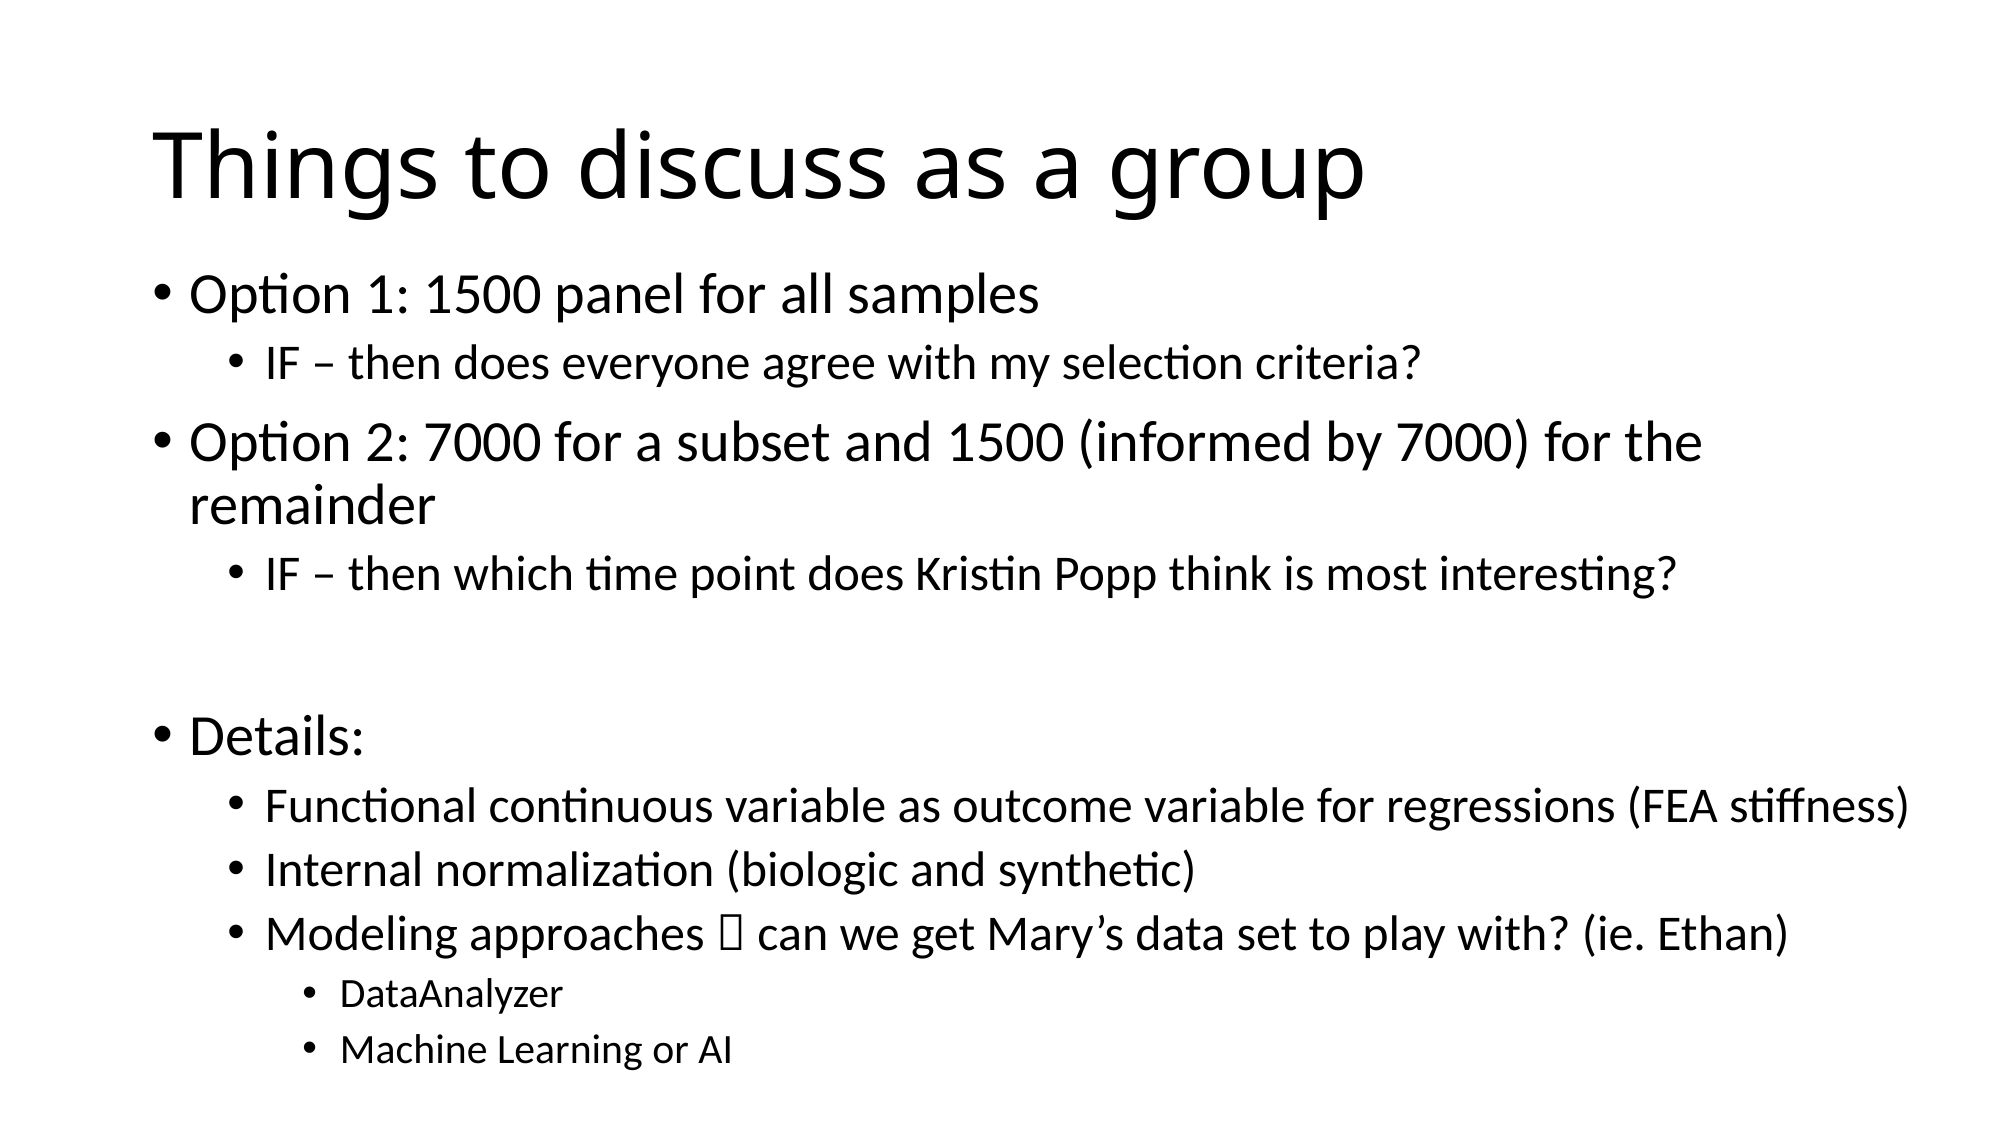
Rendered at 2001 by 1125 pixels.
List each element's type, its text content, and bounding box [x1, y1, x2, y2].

title Things to discuss as a group [137, 59, 1863, 255]
list Option 1: 1500 panel for all samples IF – then does everyone agree with my selection criteria? Option 2: 7000 for a subset and 1500 (informed by 7000) for the remainder IF – then which time point does Kristin Popp think is most interesting? Details: Functional continuous variable as outcome variable for regressions (FEA stiffness) Internal normalization (biologic and synthetic) Modeling approaches  can we get Mary’s data set to play with? (ie. Ethan) DataAnalyzer Machine Learning or AI [137, 255, 1965, 1095]
